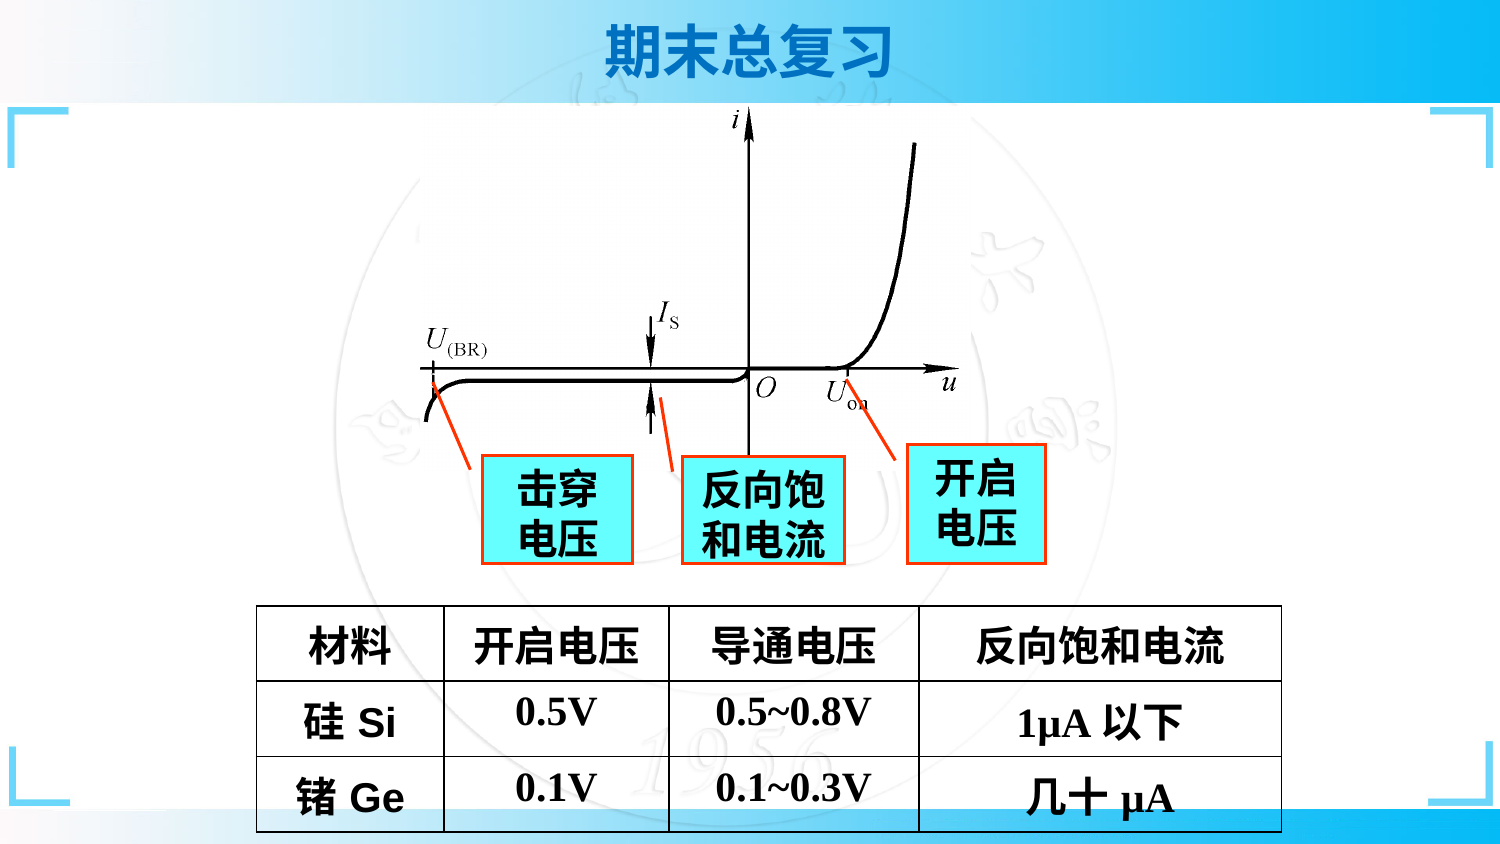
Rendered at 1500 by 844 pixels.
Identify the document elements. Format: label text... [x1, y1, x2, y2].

table_cell 几十µA [920, 757, 1281, 831]
table_cell 0.1V [445, 757, 668, 831]
picture [0, 0, 1500, 844]
table_header 开启电压 [445, 607, 668, 680]
table_cell 锗Ge [257, 757, 443, 831]
text_box 开启电压 [907, 444, 1046, 564]
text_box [420, 106, 971, 471]
text_box 击穿电压 [482, 479, 633, 564]
table_cell 0.1~0.3V [670, 757, 918, 831]
table_cell 0.5~0.8V [670, 682, 918, 756]
table_cell 硅Si [257, 682, 443, 756]
text_box 反向饱和电流 [682, 479, 845, 564]
table_cell 1µA以下 [920, 682, 1281, 756]
table_header 材料 [257, 607, 443, 680]
table_header 反向饱和电流 [920, 607, 1281, 680]
table_cell 0.5V [445, 682, 668, 756]
table_header 导通电压 [670, 607, 918, 680]
